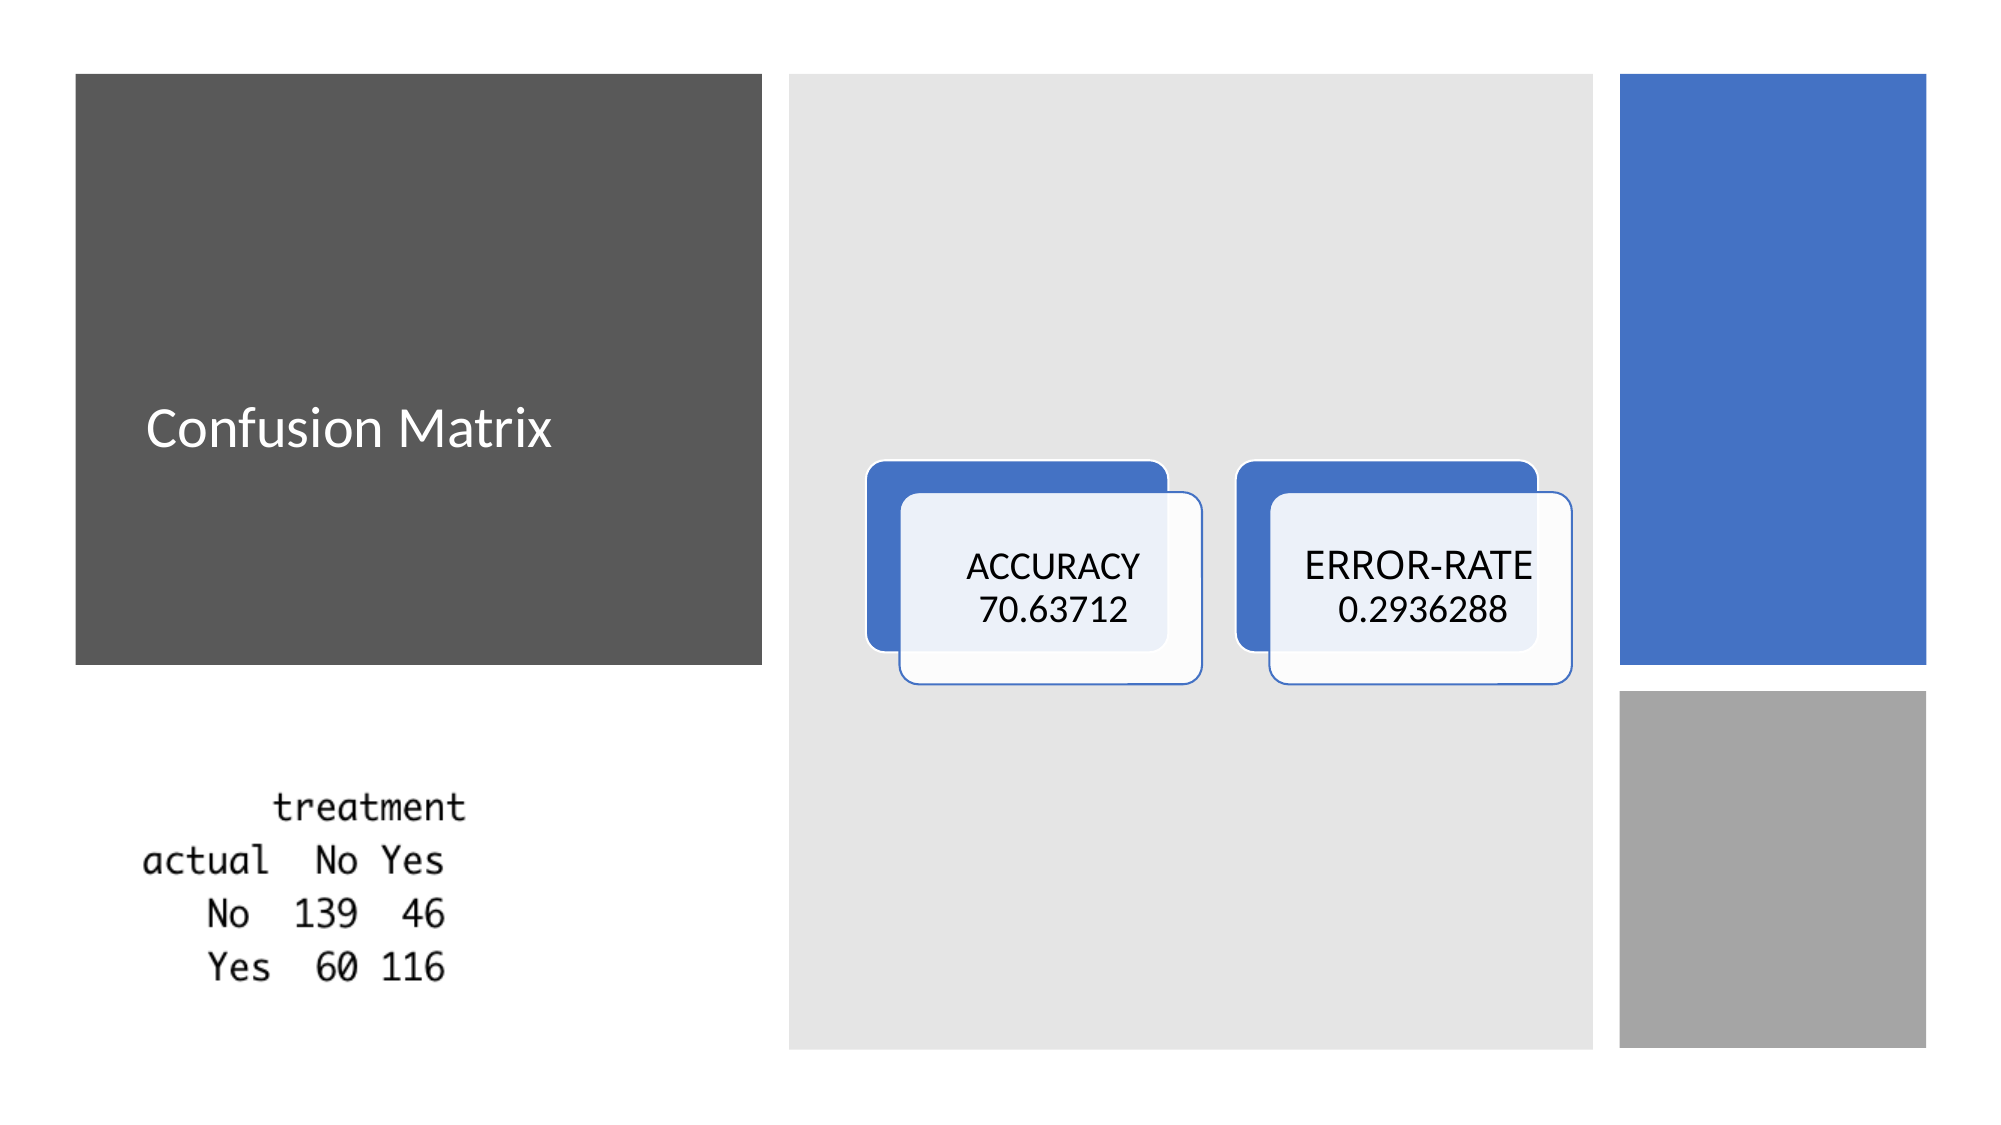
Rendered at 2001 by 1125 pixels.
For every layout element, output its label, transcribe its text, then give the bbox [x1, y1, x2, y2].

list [865, 159, 1572, 985]
text_box Confusion Matrix [131, 381, 582, 467]
text_box [1619, 73, 1927, 666]
picture [132, 790, 670, 997]
text_box [1619, 690, 1927, 1049]
text_box [788, 73, 1594, 1051]
text_box [75, 73, 763, 666]
